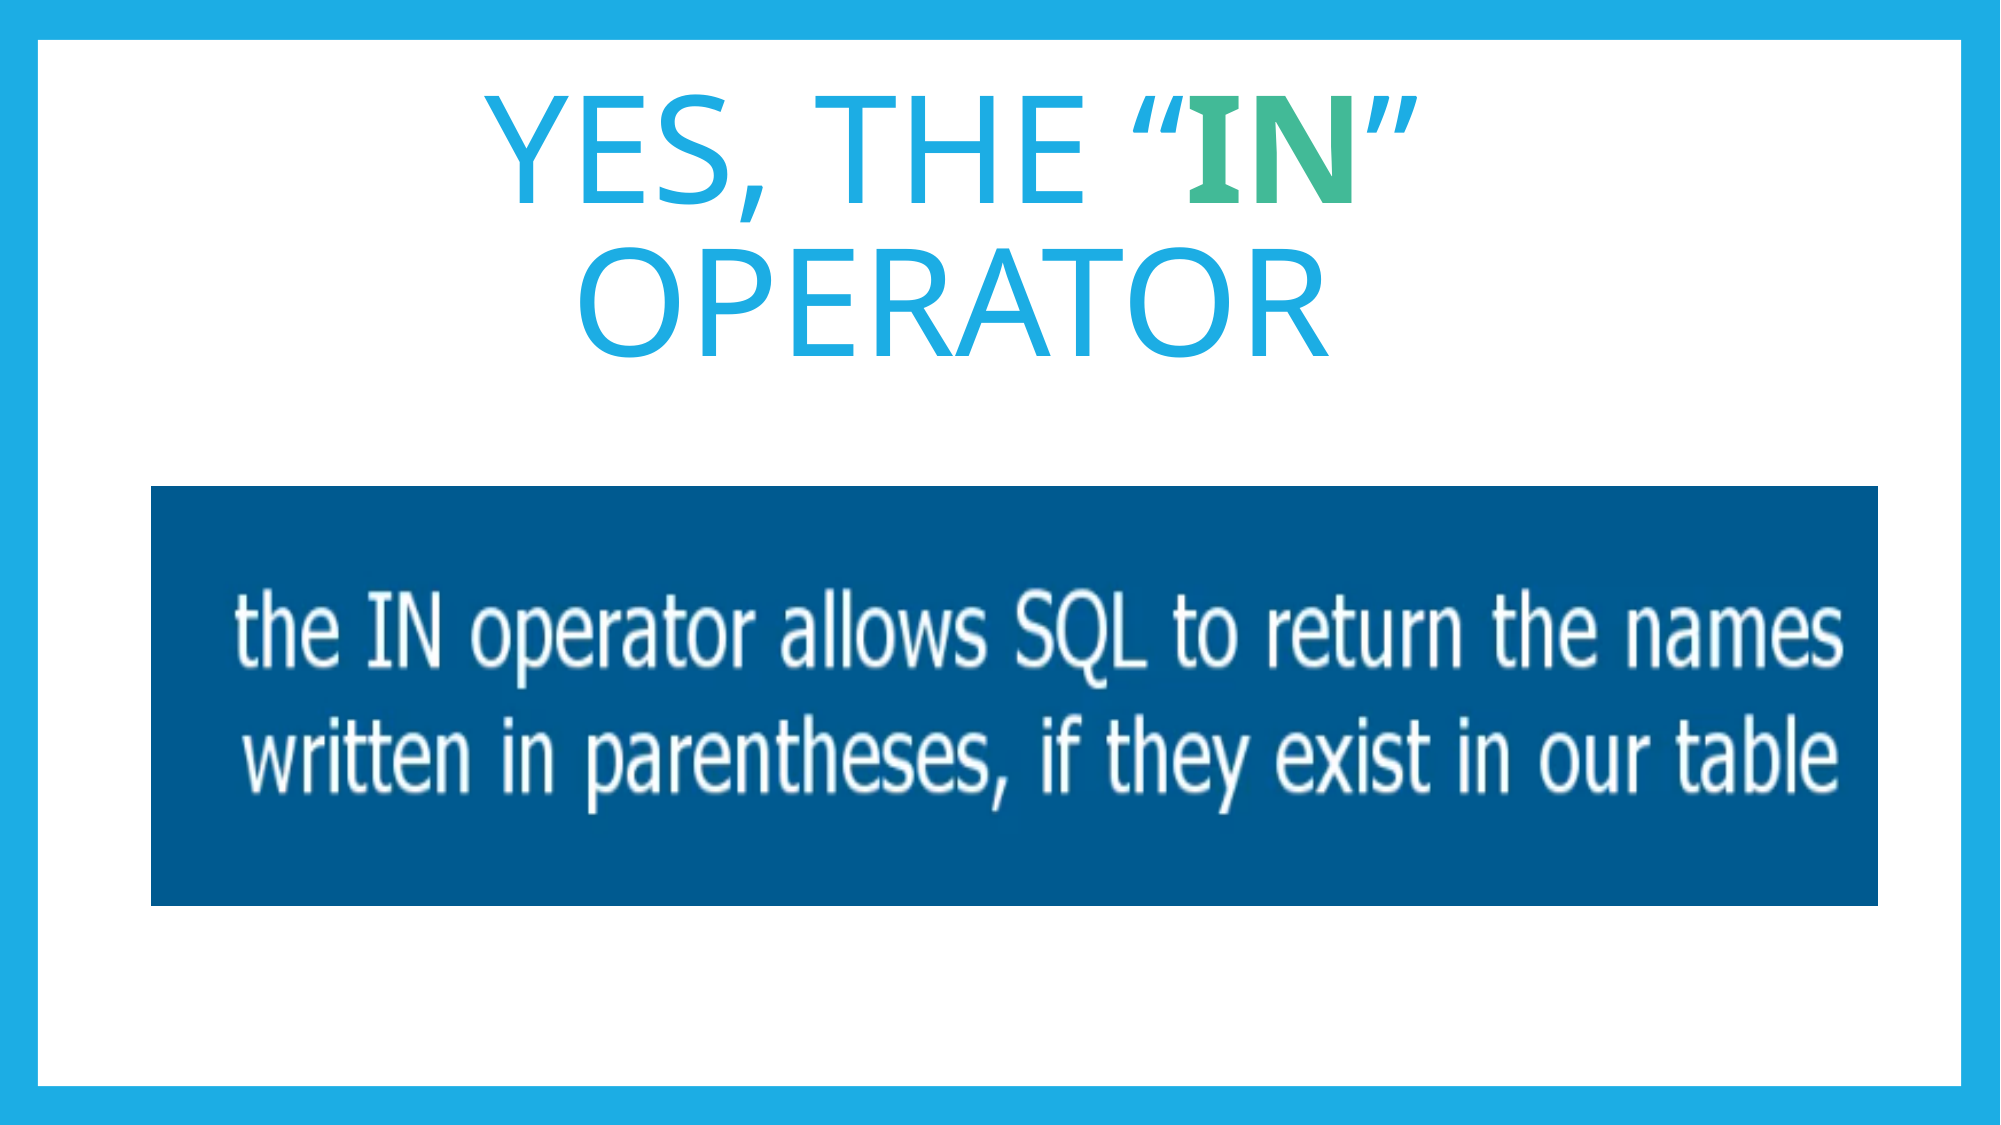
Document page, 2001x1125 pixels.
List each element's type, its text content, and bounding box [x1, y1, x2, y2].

title Yes, The “IN” OPERATOR [298, 73, 1606, 395]
picture [150, 485, 1878, 906]
